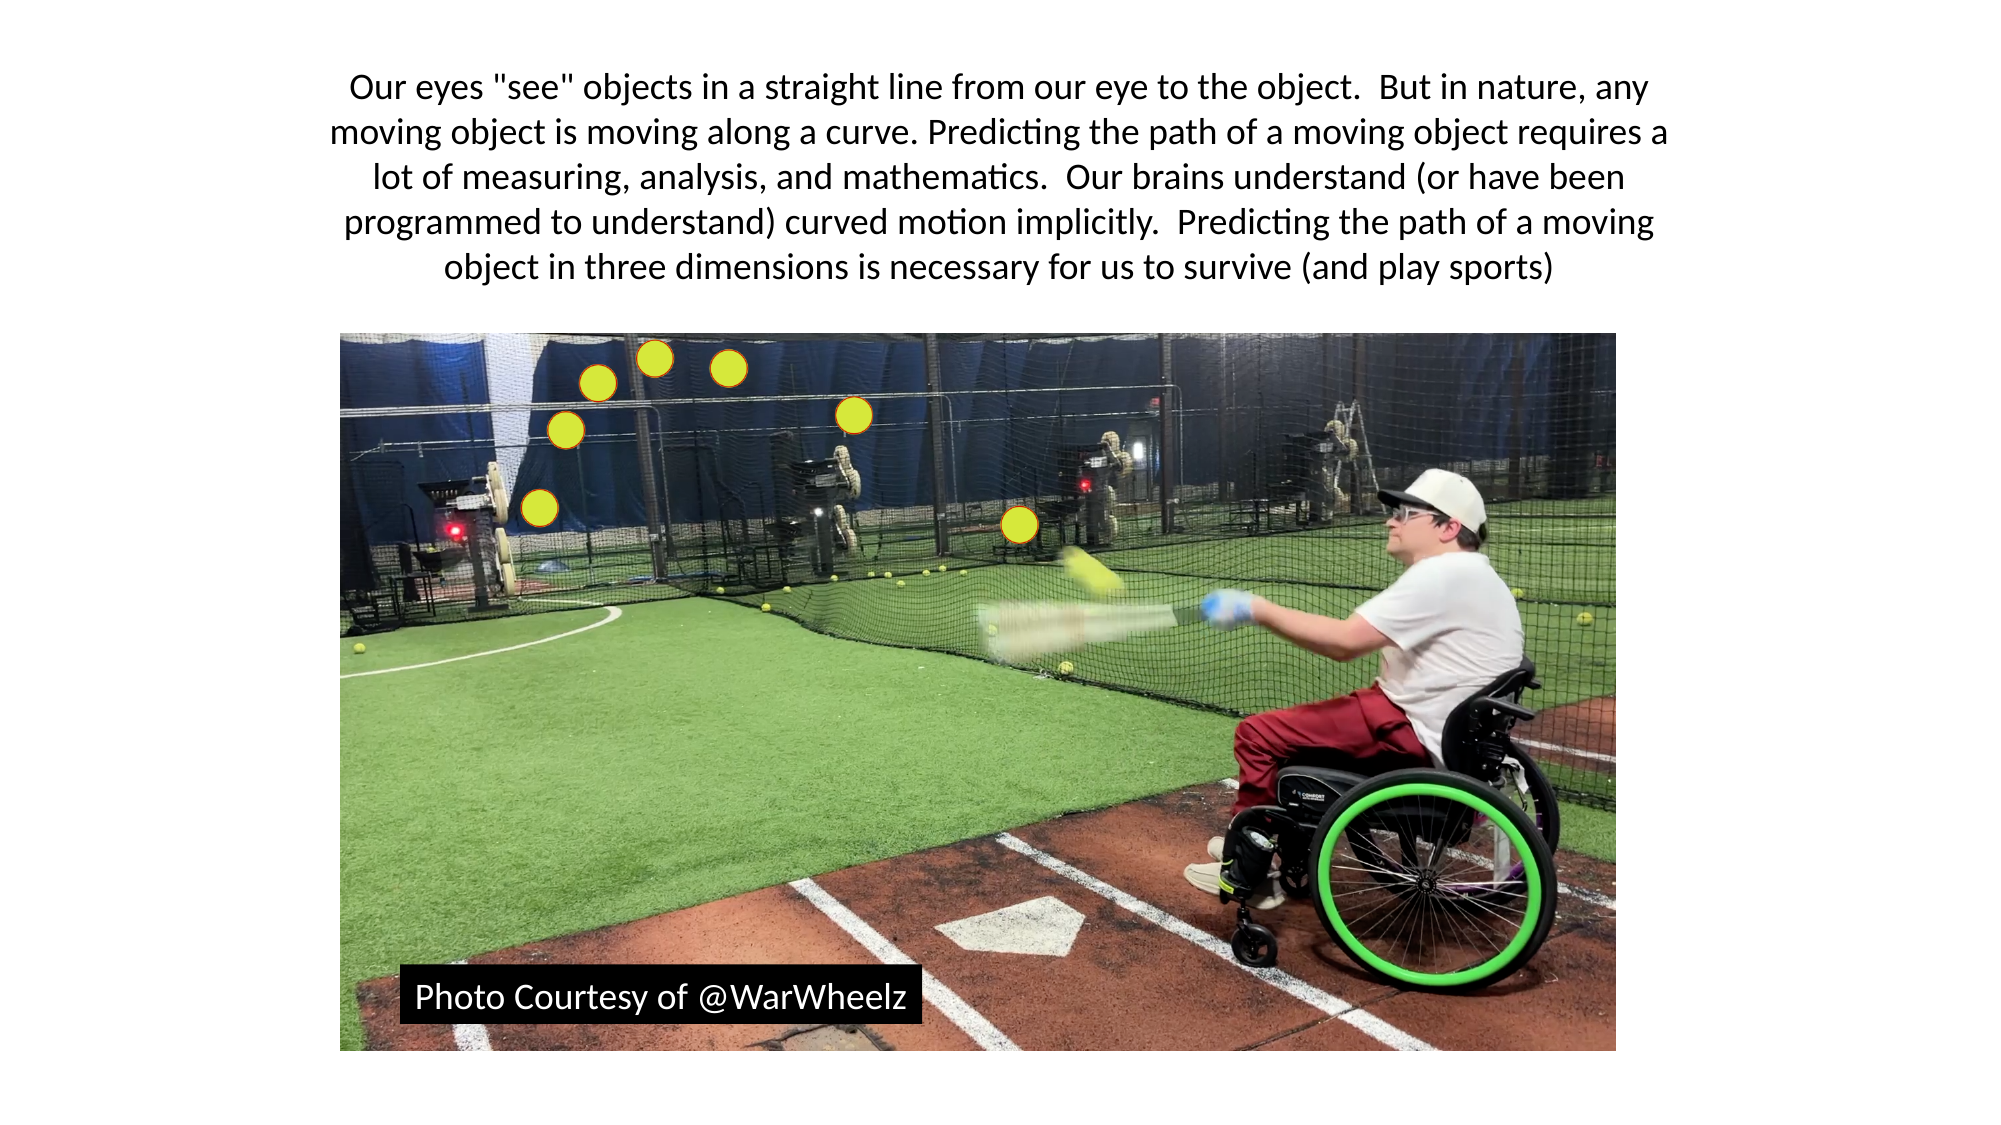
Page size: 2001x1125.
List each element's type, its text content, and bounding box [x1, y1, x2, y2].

picture [340, 333, 1616, 1051]
text_box Our eyes "see" objects in a straight line from our eye to the object. But in nature, any moving object is moving along a curve. Predicting the path of a moving object requires a lot of measuring, analysis, and mathematics. Our brains understand (or have been programmed to understand) curved motion implicitly. Predicting the path of a moving object in three dimensions is necessary for us to survive (and play sports) [294, 54, 1706, 295]
